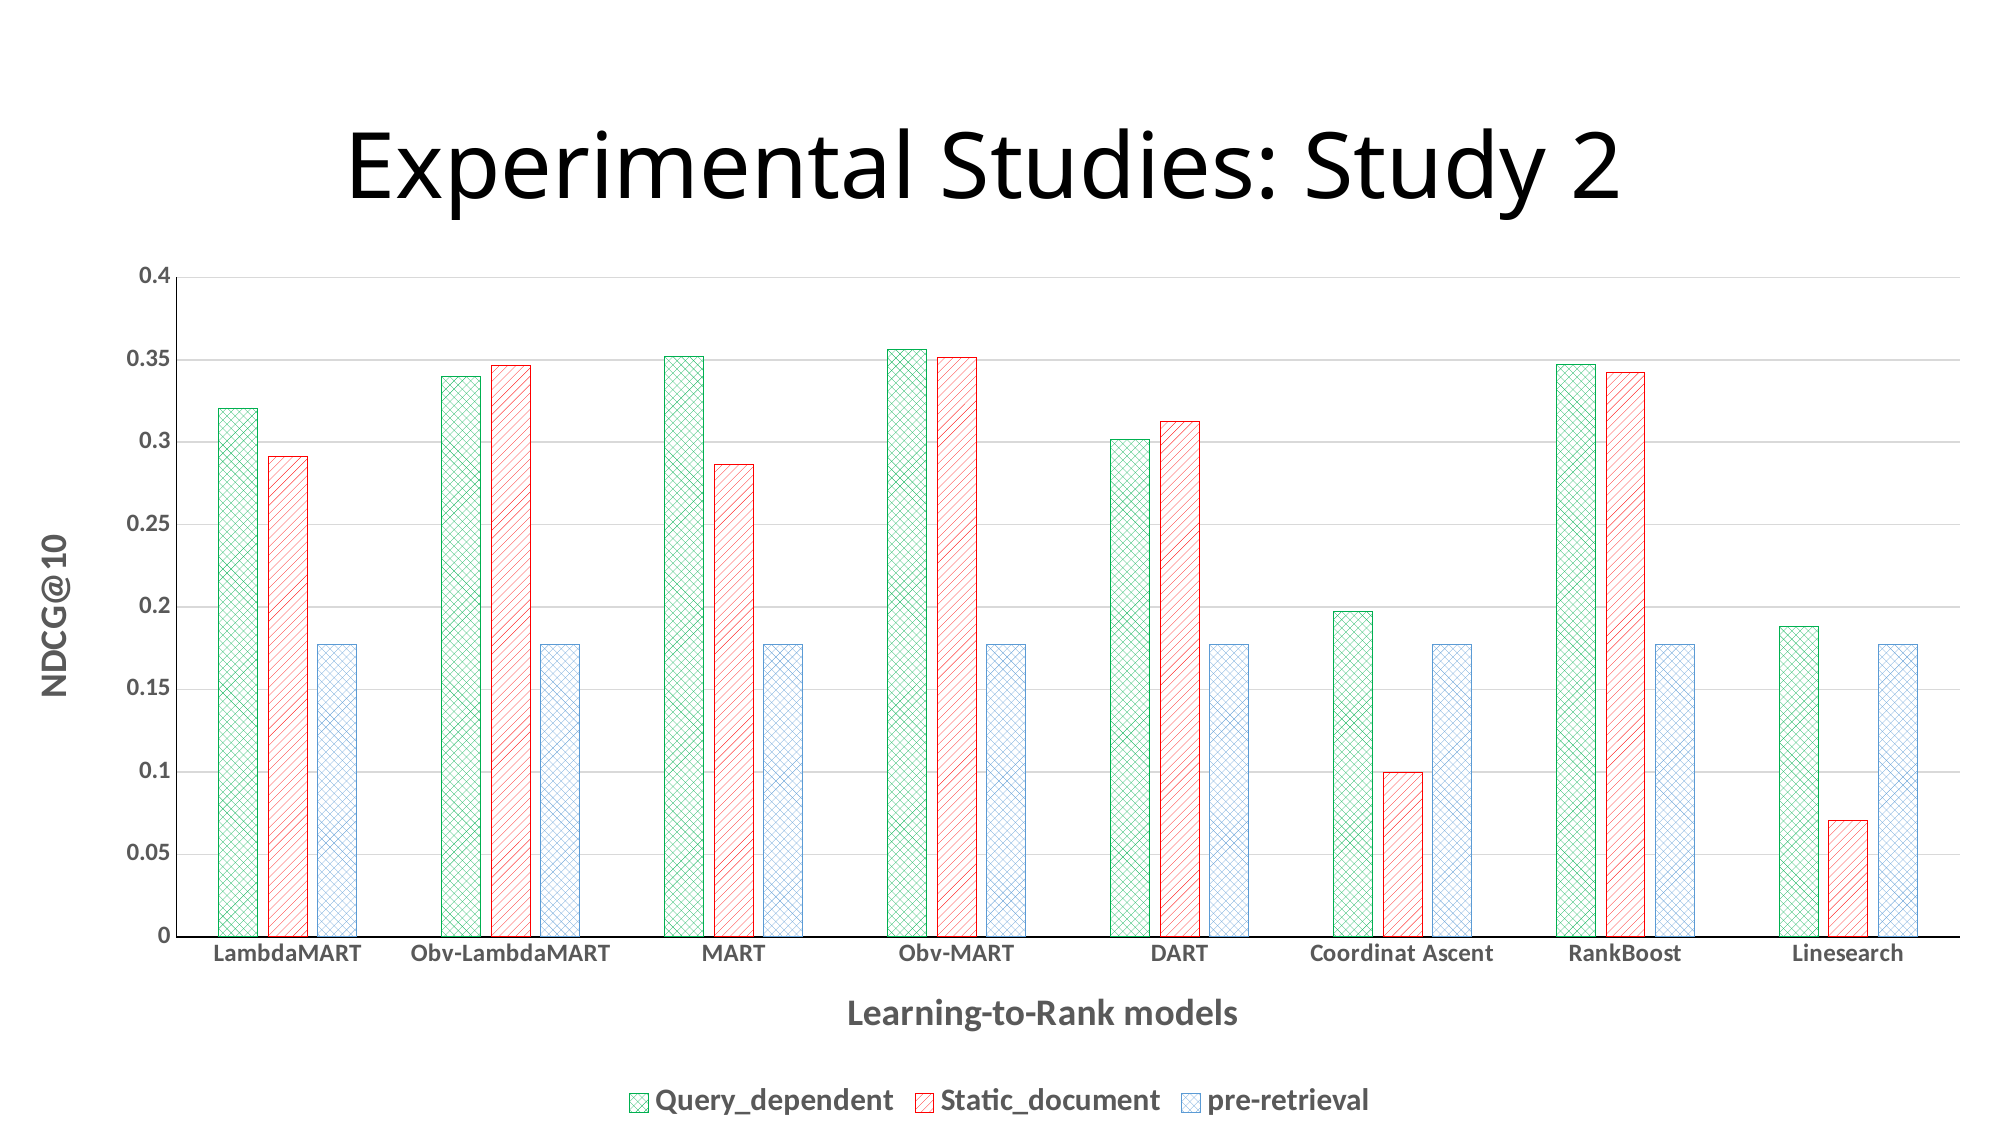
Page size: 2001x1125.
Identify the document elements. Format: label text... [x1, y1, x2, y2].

title Experimental Studies: Study 2 [96, 59, 1897, 247]
chart [0, 247, 2000, 1125]
